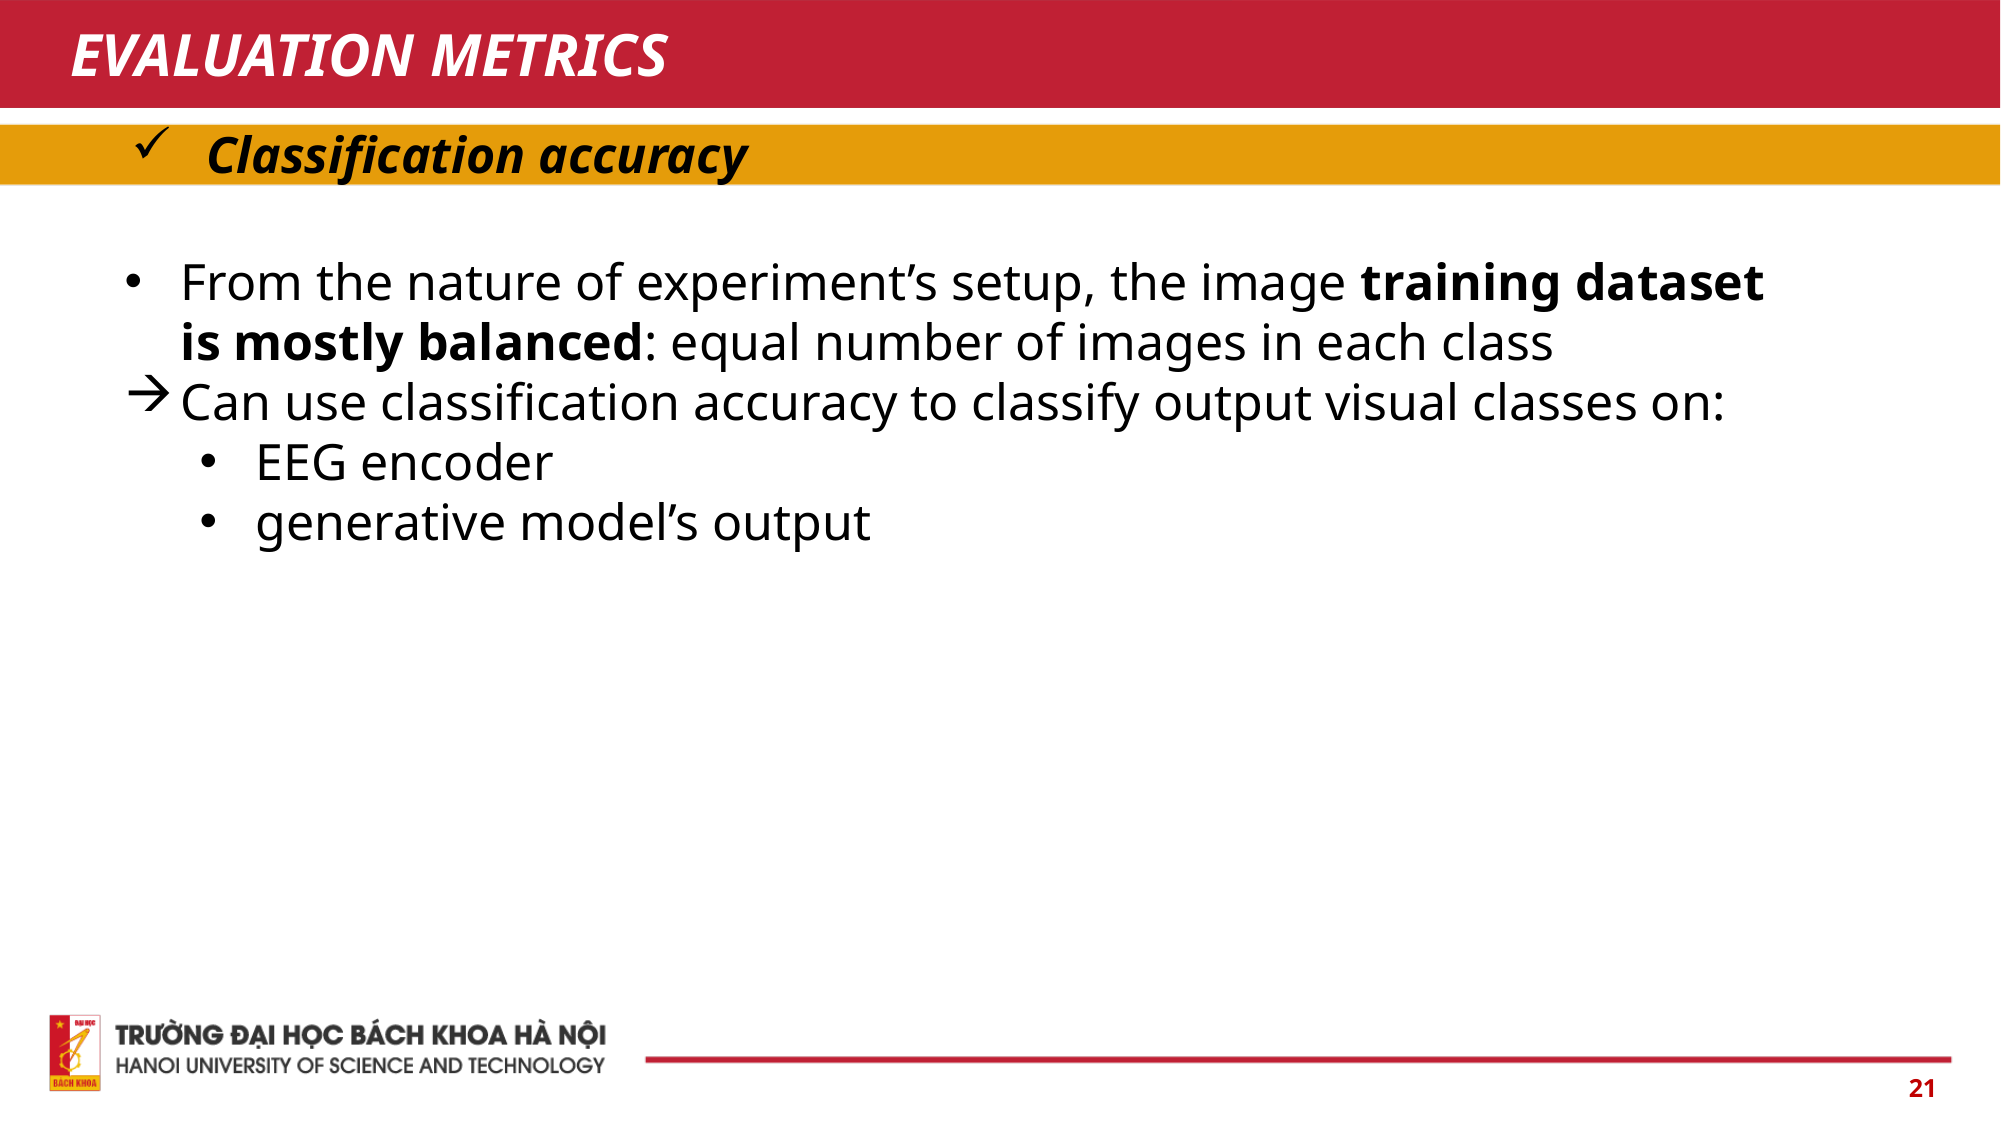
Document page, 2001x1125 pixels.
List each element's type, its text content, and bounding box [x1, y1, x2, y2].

title EVALUATION METRICS [55, 18, 1945, 90]
picture [0, 0, 2001, 1125]
text_box Classification accuracy [41, 116, 1145, 192]
slide_number 21 [1502, 1065, 1953, 1125]
text_box From the nature of experiment’s setup, the image training dataset is mostly balanced: equal number of images in each class Can use classification accuracy to classify output visual classes on: EEG encoder generative model’s output [109, 242, 1822, 558]
